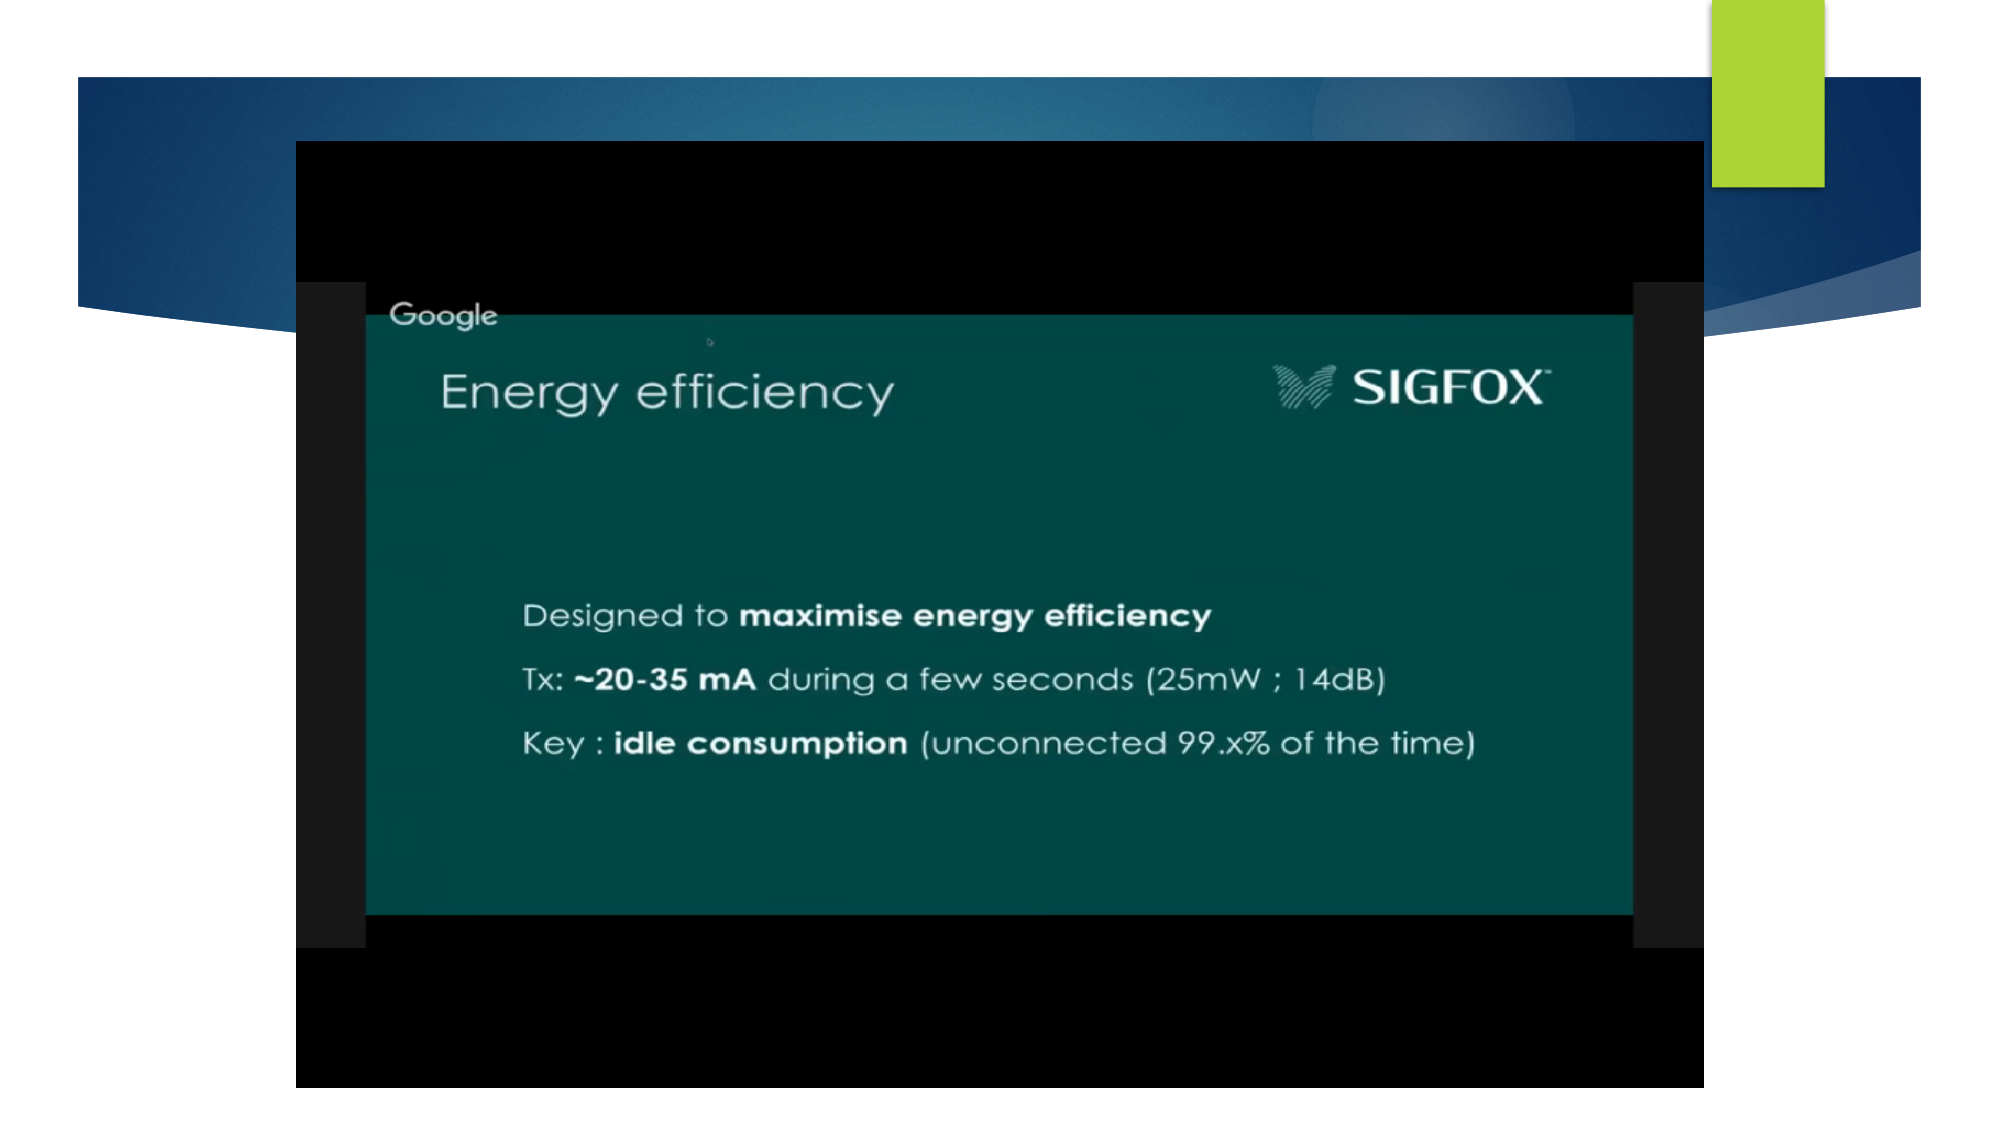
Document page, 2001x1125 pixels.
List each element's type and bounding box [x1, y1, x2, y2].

picture [296, 141, 1704, 1089]
